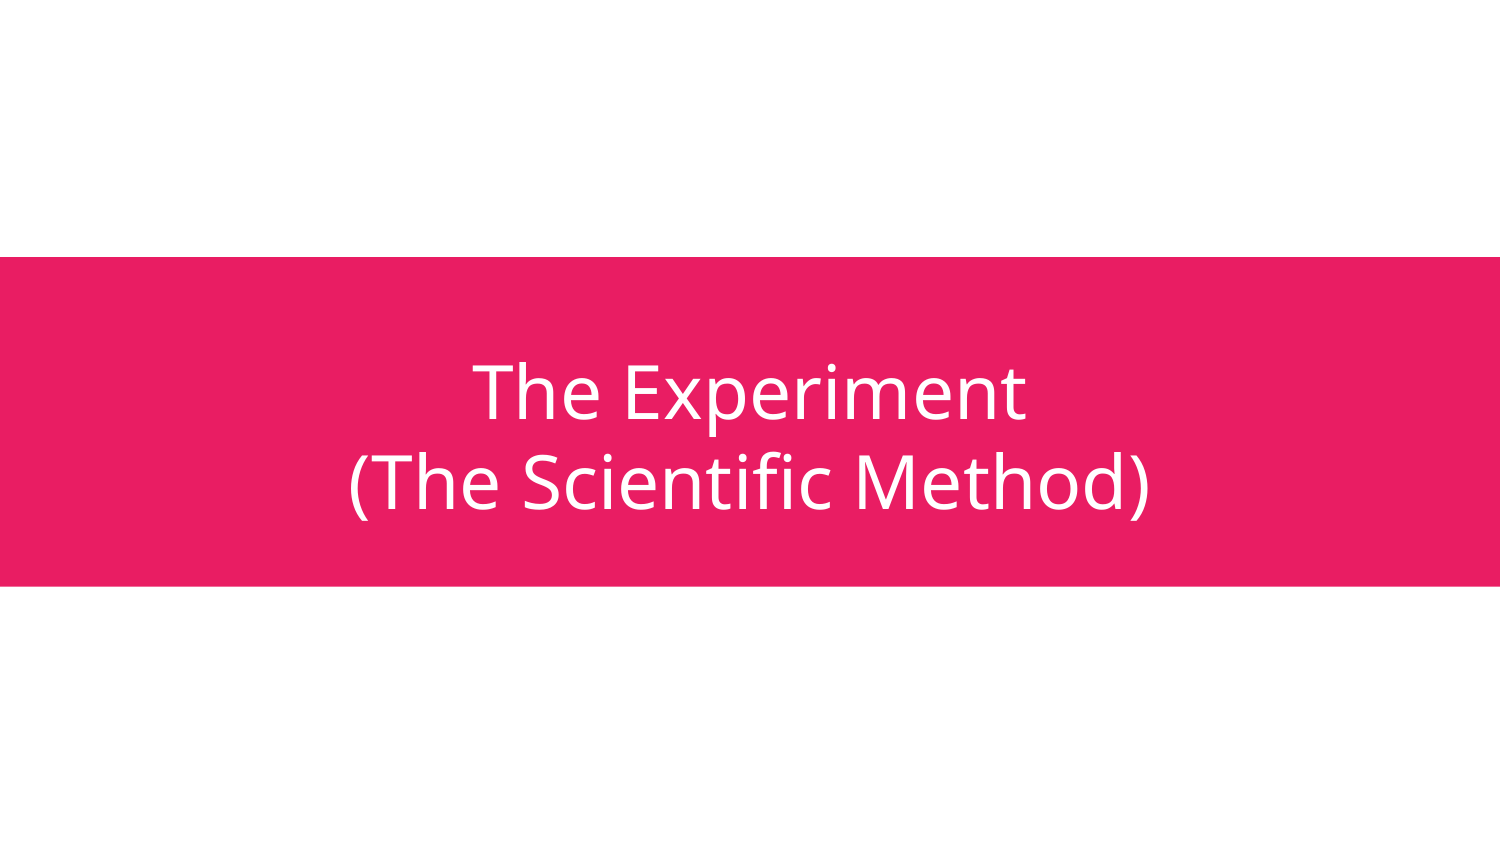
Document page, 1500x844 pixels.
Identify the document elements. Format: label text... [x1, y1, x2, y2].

title The Experiment (The Scientific Method) [70, 309, 1430, 559]
